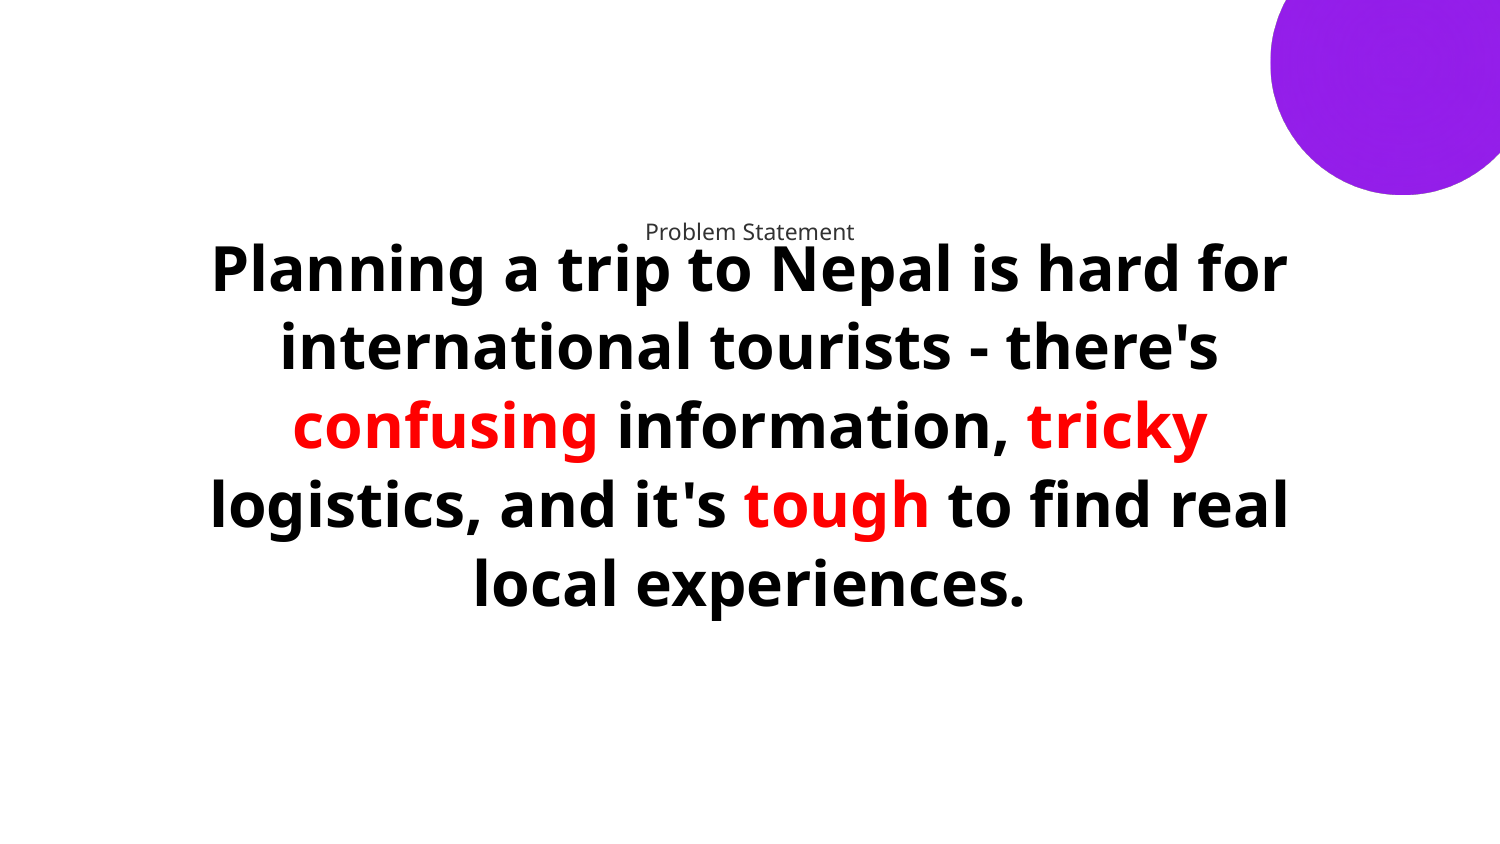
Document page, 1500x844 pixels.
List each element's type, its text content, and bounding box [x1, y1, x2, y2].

text_box Problem Statement [545, 194, 955, 246]
text_box Planning a trip to Nepal is hard for international tourists - there's confusing information, tricky logistics, and it's tough to find real local experiences. [176, 303, 1324, 541]
picture [1271, 0, 1500, 213]
